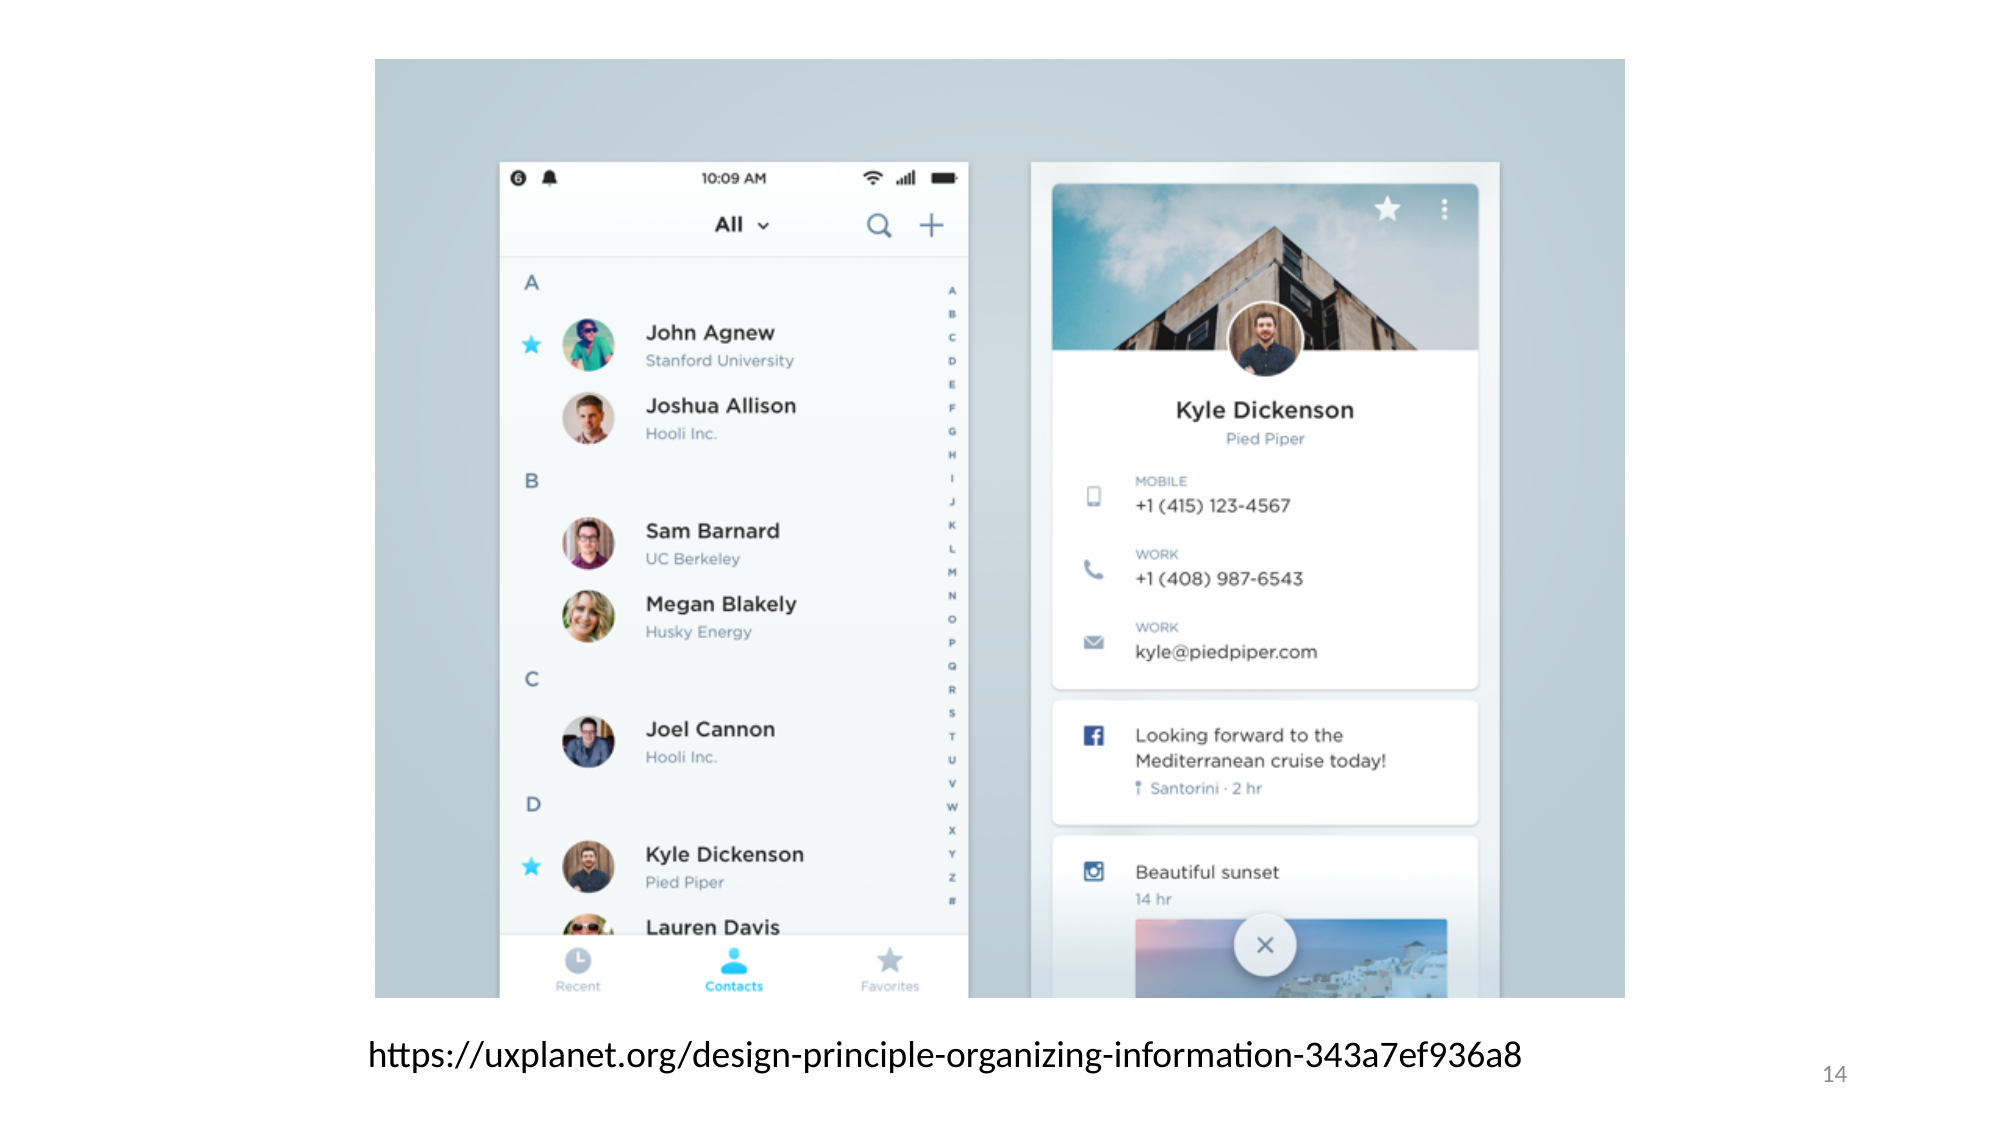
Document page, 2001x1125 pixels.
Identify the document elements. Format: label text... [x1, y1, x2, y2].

text_box https://uxplanet.org/design-principle-organizing-information-343a7ef936a8 [353, 1022, 1647, 1083]
slide_number 14 [1412, 1042, 1863, 1103]
picture [374, 59, 1625, 998]
